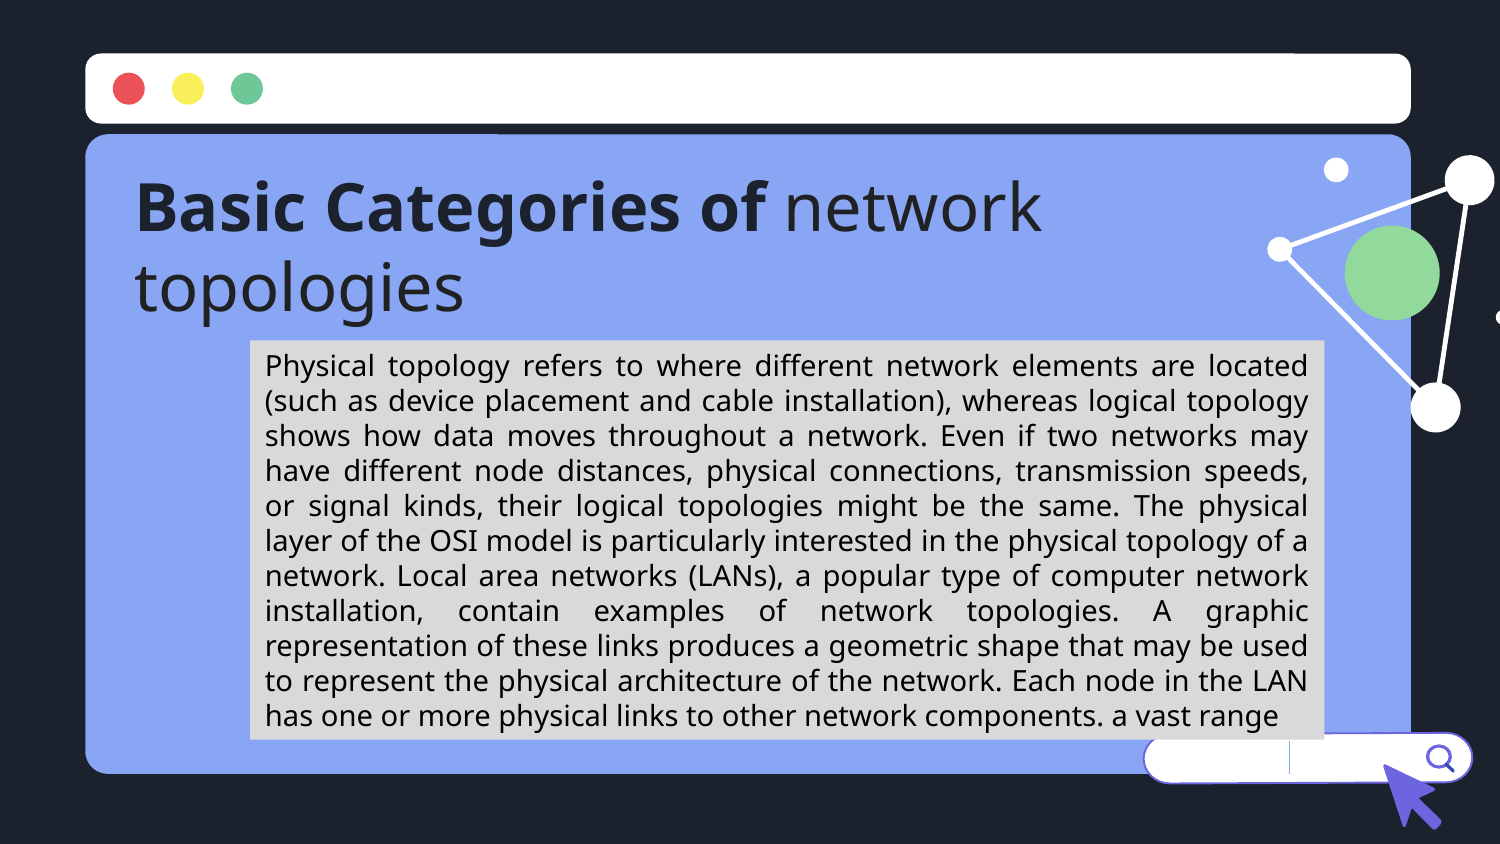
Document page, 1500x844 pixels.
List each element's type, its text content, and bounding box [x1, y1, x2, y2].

title Basic Categories of network topologies [119, 198, 1383, 291]
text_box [1142, 731, 1474, 834]
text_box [732, 513, 940, 704]
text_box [1062, 526, 1253, 691]
text_box Physical topology refers to where different network elements are located (such as device placement and cable installation), whereas logical topology shows how data moves throughout a network. Even if two networks may have different node distances, physical connections, transmission speeds, or signal kinds, their logical topologies might be the same. The physical layer of the OSI model is particularly interested in the physical topology of a network. Local area networks (LANs), a popular type of computer network installation, contain examples of network topologies. A graphic representation of these links produces a geometric shape that may be used to represent the physical architecture of the network. Each node in the LAN has one or more physical links to other network components. a vast range [250, 340, 1325, 740]
